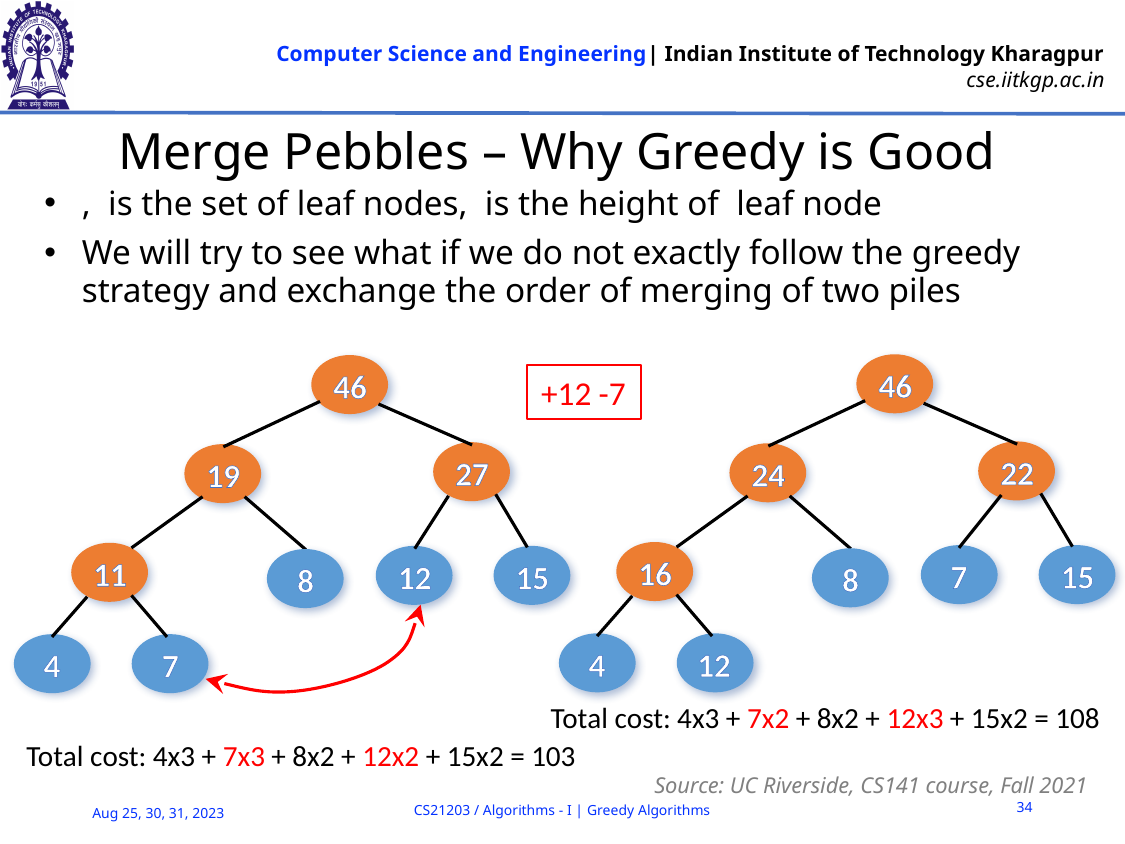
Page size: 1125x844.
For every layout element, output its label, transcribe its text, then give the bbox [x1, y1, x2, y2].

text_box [131, 444, 344, 609]
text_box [378, 403, 473, 445]
text_box [382, 367, 390, 402]
text_box Total cost: 4x3 + 7x2 + 8x2 + 12x3 + 15x2 = 108 [535, 692, 1115, 742]
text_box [13, 542, 209, 694]
footer CS21203 / Algorithms - I | Greedy Algorithms [185, 787, 940, 833]
text_box 46 [318, 357, 382, 413]
text_box Total cost: 4x3 + 7x3 + 8x2 + 12x2 + 15x2 = 103 [11, 729, 591, 780]
text_box +12 -7 [526, 364, 558, 420]
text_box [223, 401, 321, 447]
slide_number 34 [992, 794, 1048, 831]
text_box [558, 354, 1116, 693]
picture [1, 1, 74, 110]
text_box [209, 605, 425, 694]
text_box [310, 366, 318, 401]
text_box Source: UC Riverside, CS141 course, Fall 2021 [639, 763, 1118, 794]
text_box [375, 442, 558, 605]
title Merge Pebbles – Why Greedy is Good [35, 78, 1078, 221]
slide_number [77, 798, 274, 844]
